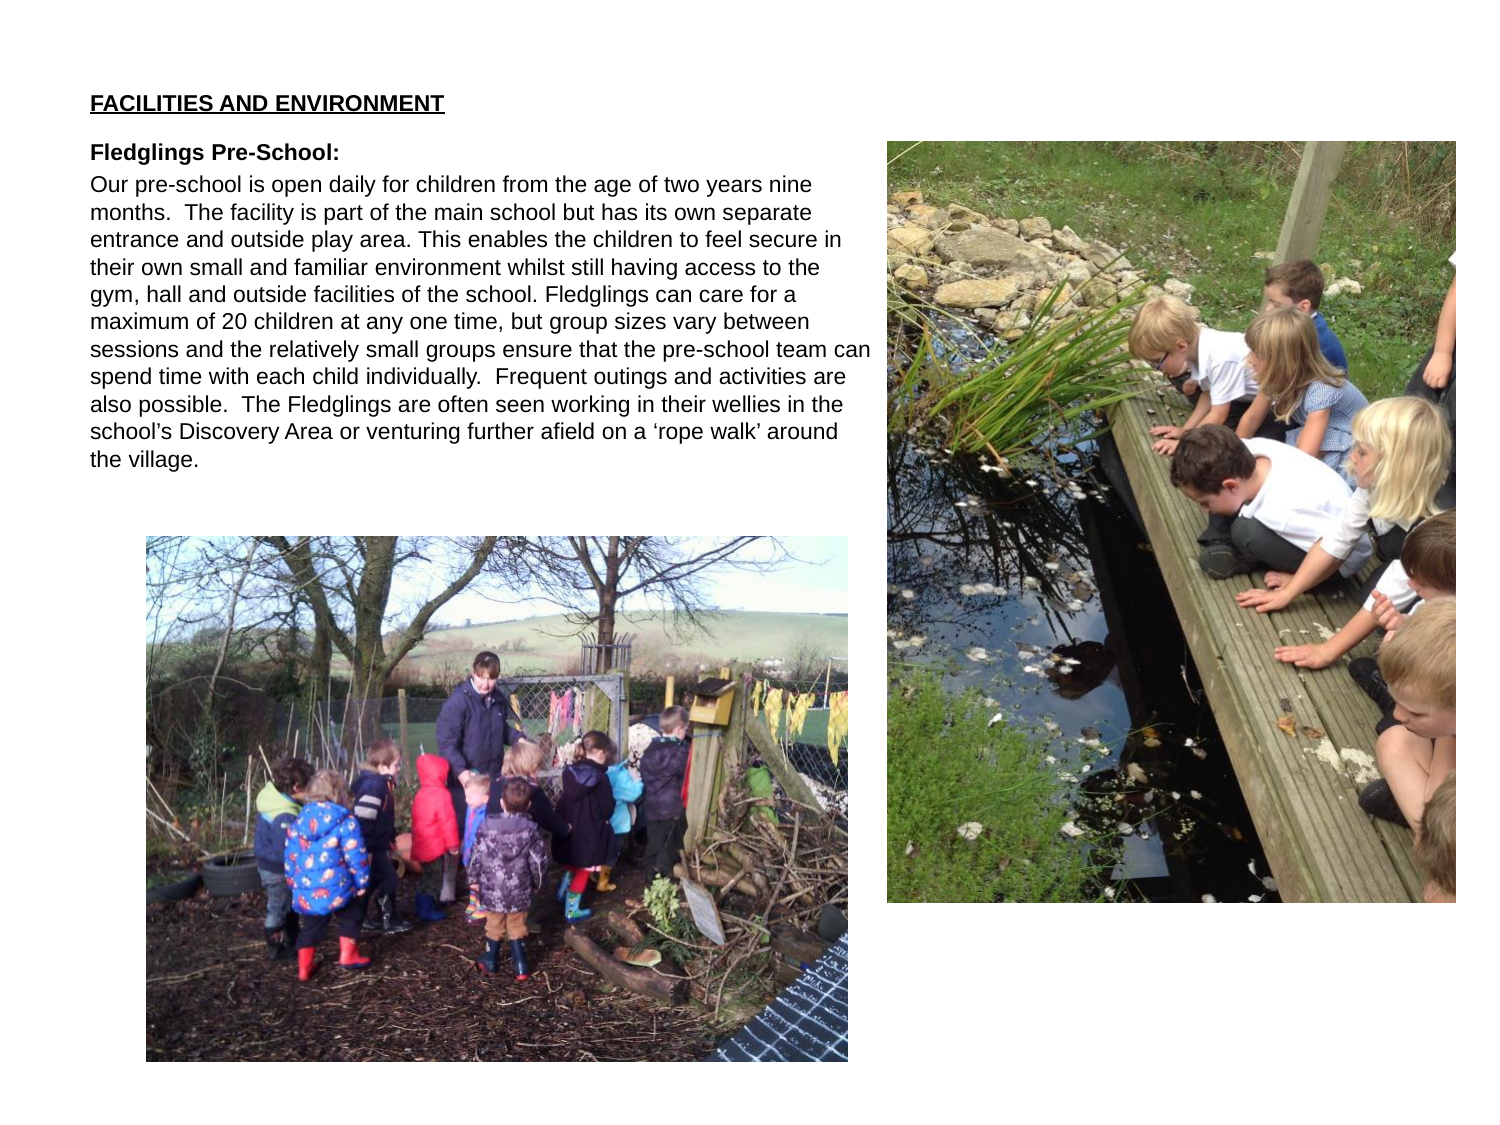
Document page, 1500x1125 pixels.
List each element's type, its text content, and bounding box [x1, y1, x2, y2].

picture [887, 141, 1456, 903]
picture [146, 536, 848, 1063]
list FACILITIES AND ENVIRONMENT Fledglings Pre-School: Our pre-school is open daily for children from the age of two years nine months. The facility is part of the main school but has its own separate entrance and outside play area. This enables the children to feel secure in their own small and familiar environment whilst still having access to the gym, hall and outside facilities of the school. Fledglings can care for a maximum of 20 children at any one time, but group sizes vary between sessions and the relatively small groups ensure that the pre-school team can spend time with each child individually. Frequent outings and activities are also possible. The Fledglings are often seen working in their wellies in the school’s Discovery Area or venturing further afield on a ‘rope walk’ around the village. [75, 80, 888, 523]
